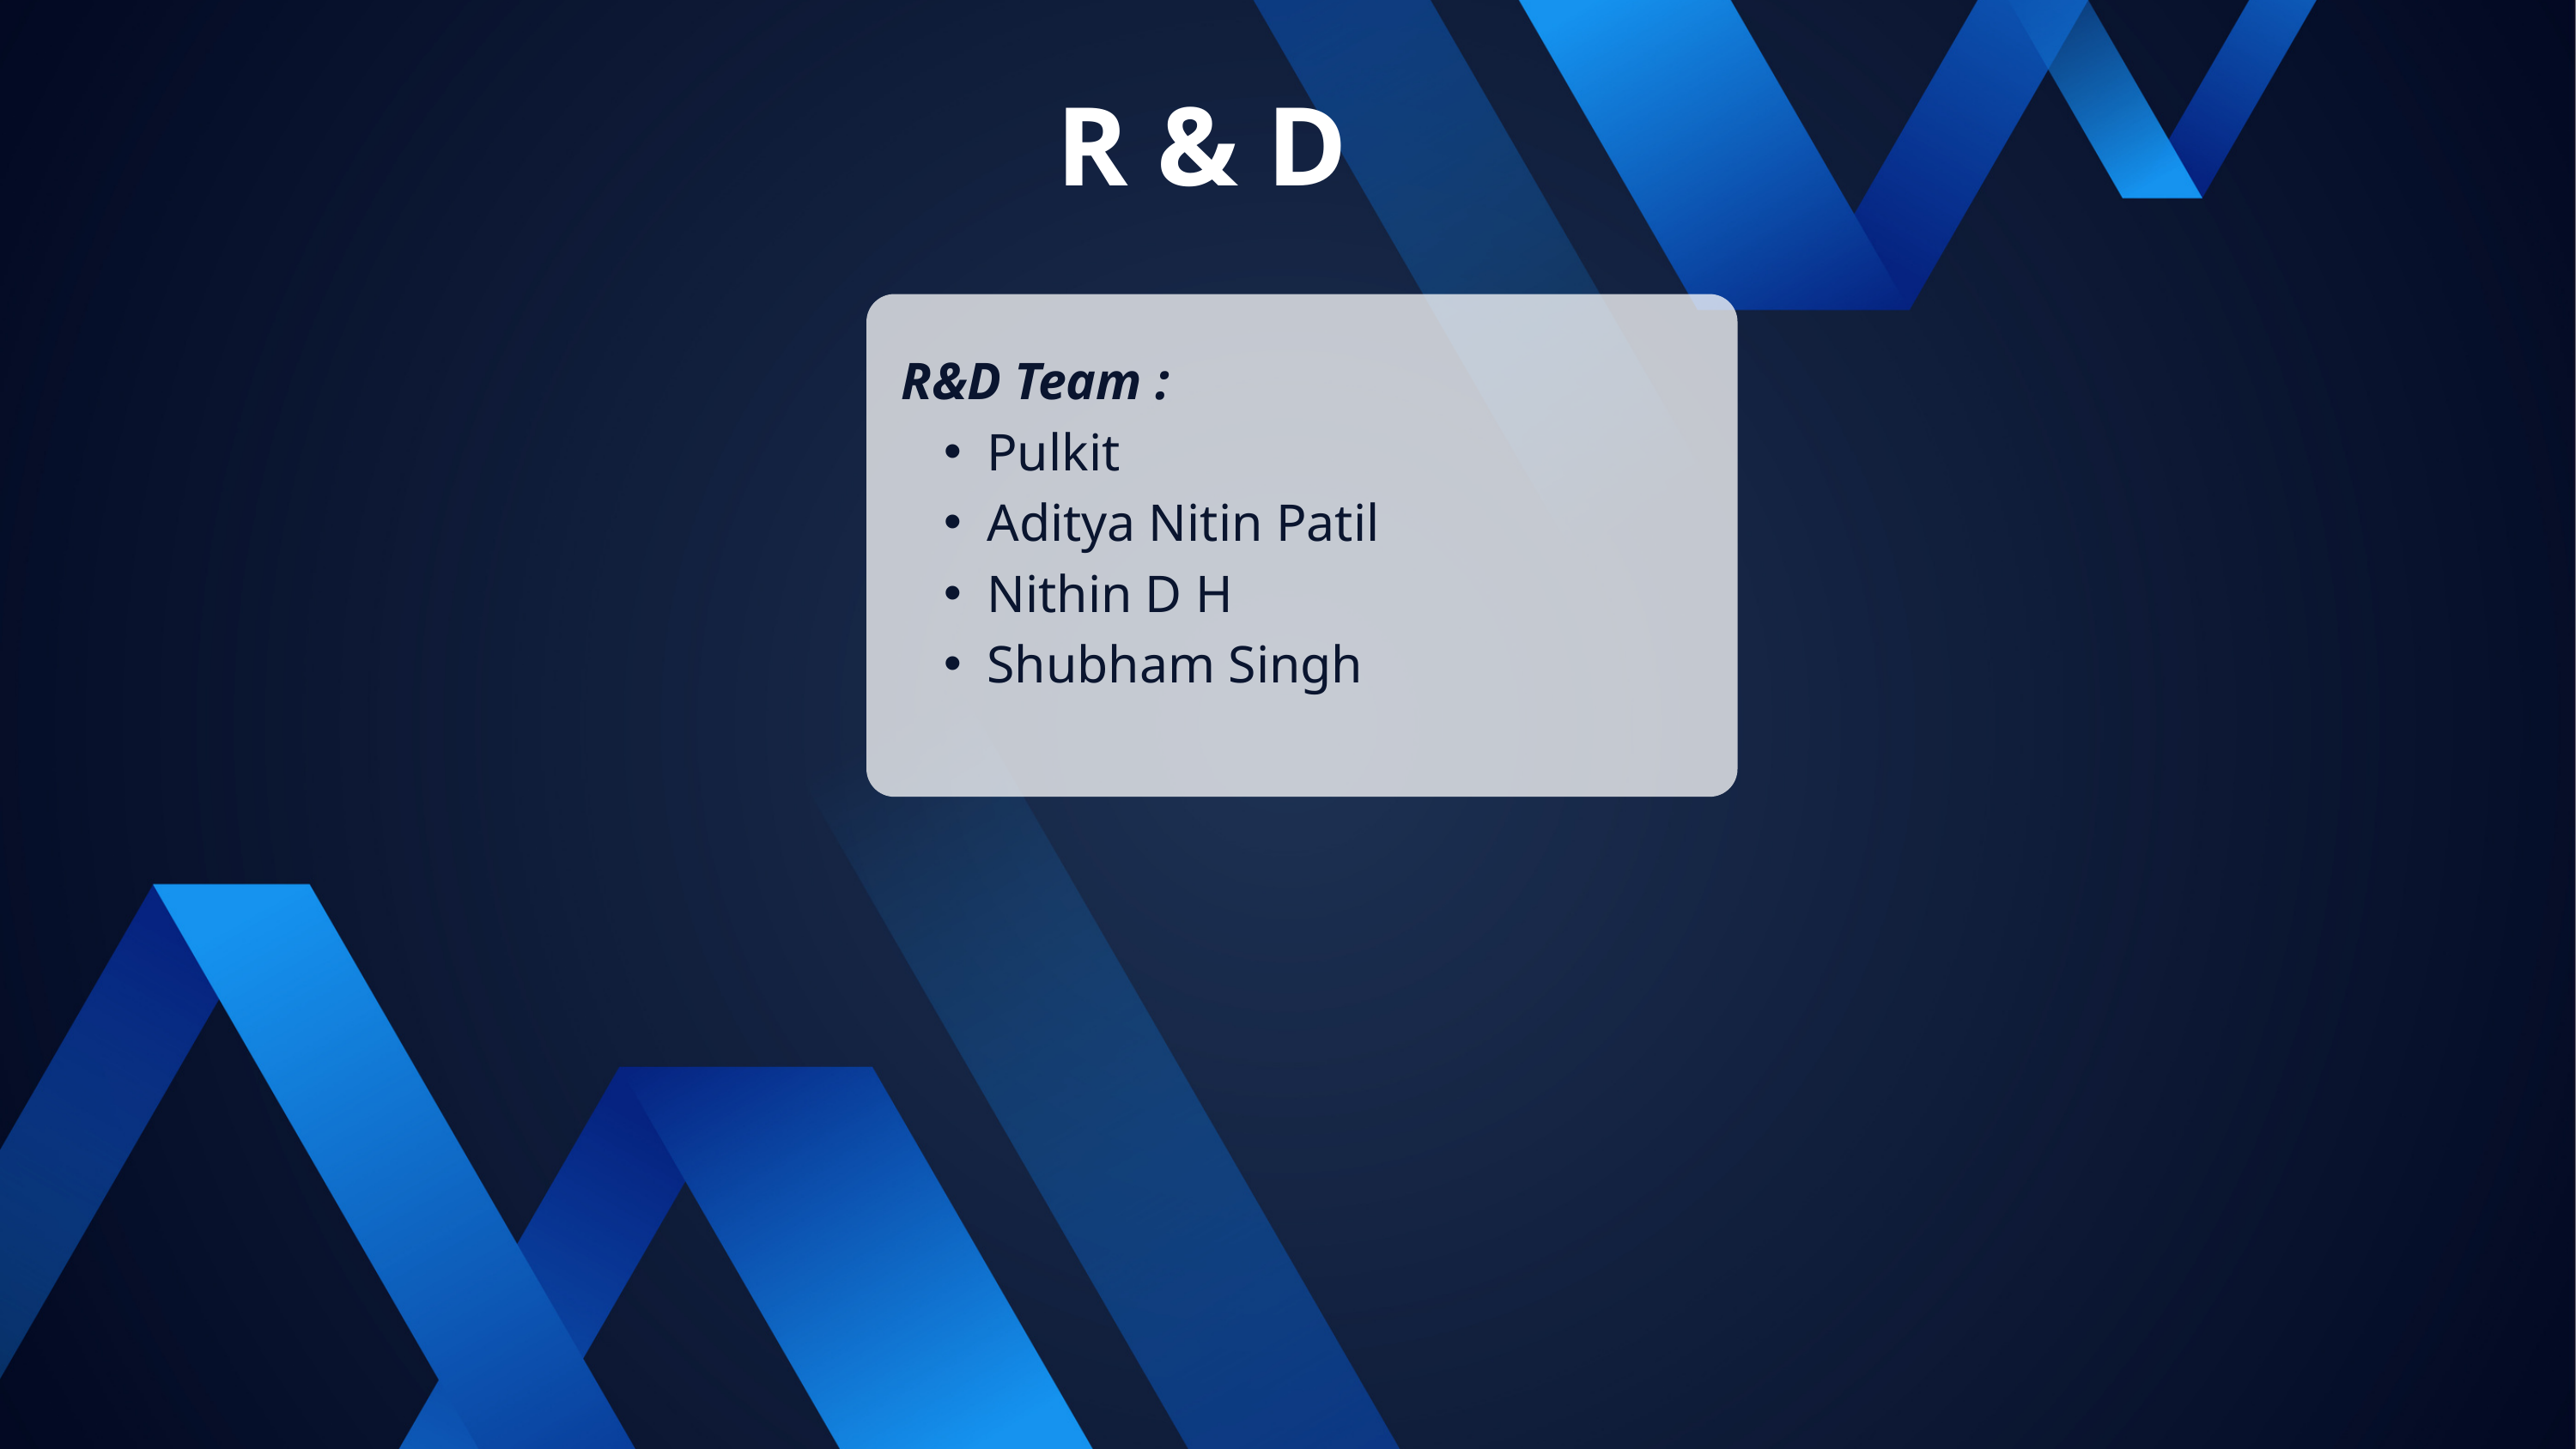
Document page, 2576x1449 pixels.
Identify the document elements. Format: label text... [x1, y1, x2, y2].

text_box R & D [344, 55, 2059, 208]
text_box [0, 0, 2576, 1449]
text_box R&D Team : Pulkit Aditya Nitin Patil Nithin D H Shubham Singh [901, 338, 1796, 835]
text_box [866, 294, 1738, 797]
